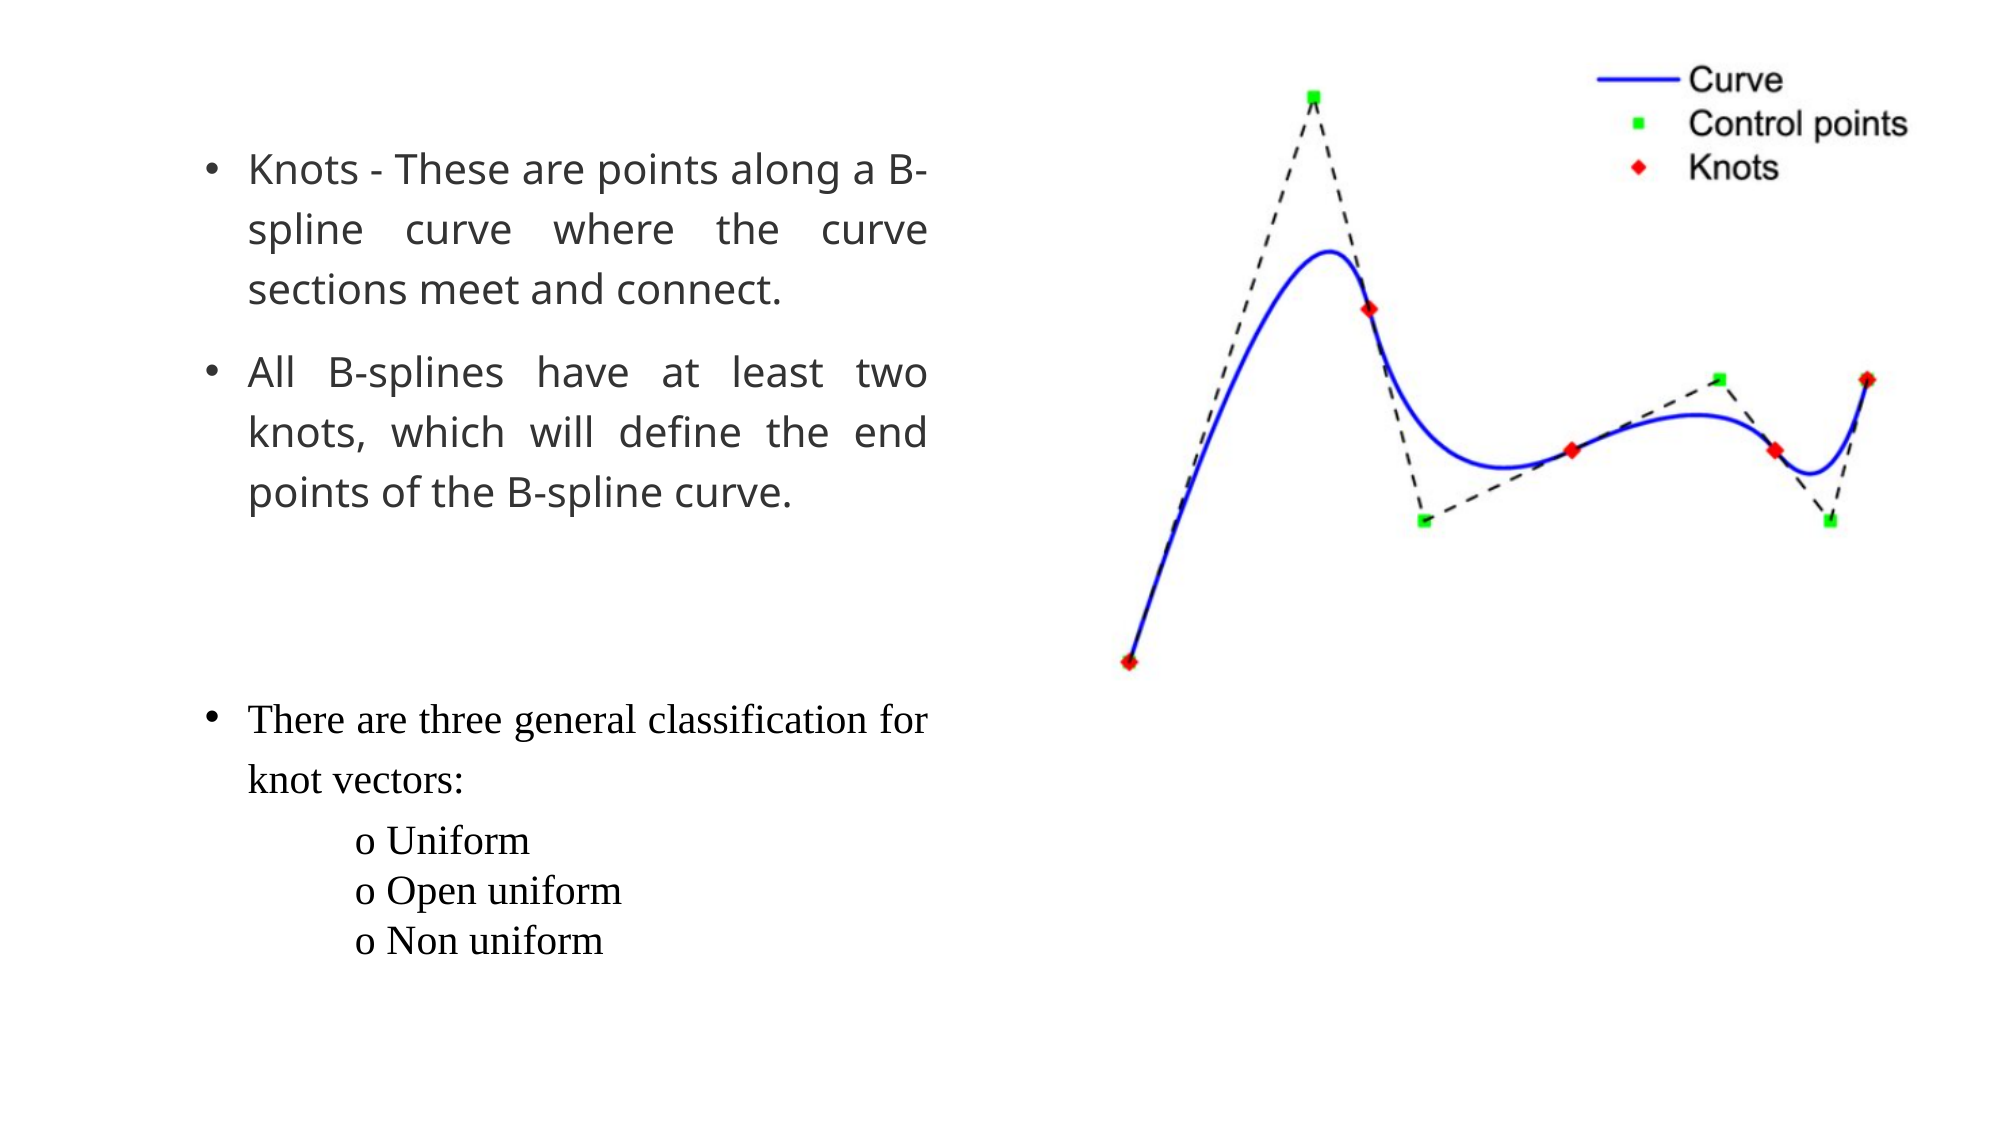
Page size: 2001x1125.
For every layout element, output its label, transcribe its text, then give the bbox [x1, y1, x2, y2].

picture [1098, 57, 1917, 689]
text_box Knots - These are points along a B-spline curve where the curve sections meet and connect. All B-splines have at least two knots, which will define the end points of the B-spline curve. There are three general classification for knot vectors: o Uniform o Open uniform o Non uniform [190, 125, 944, 971]
